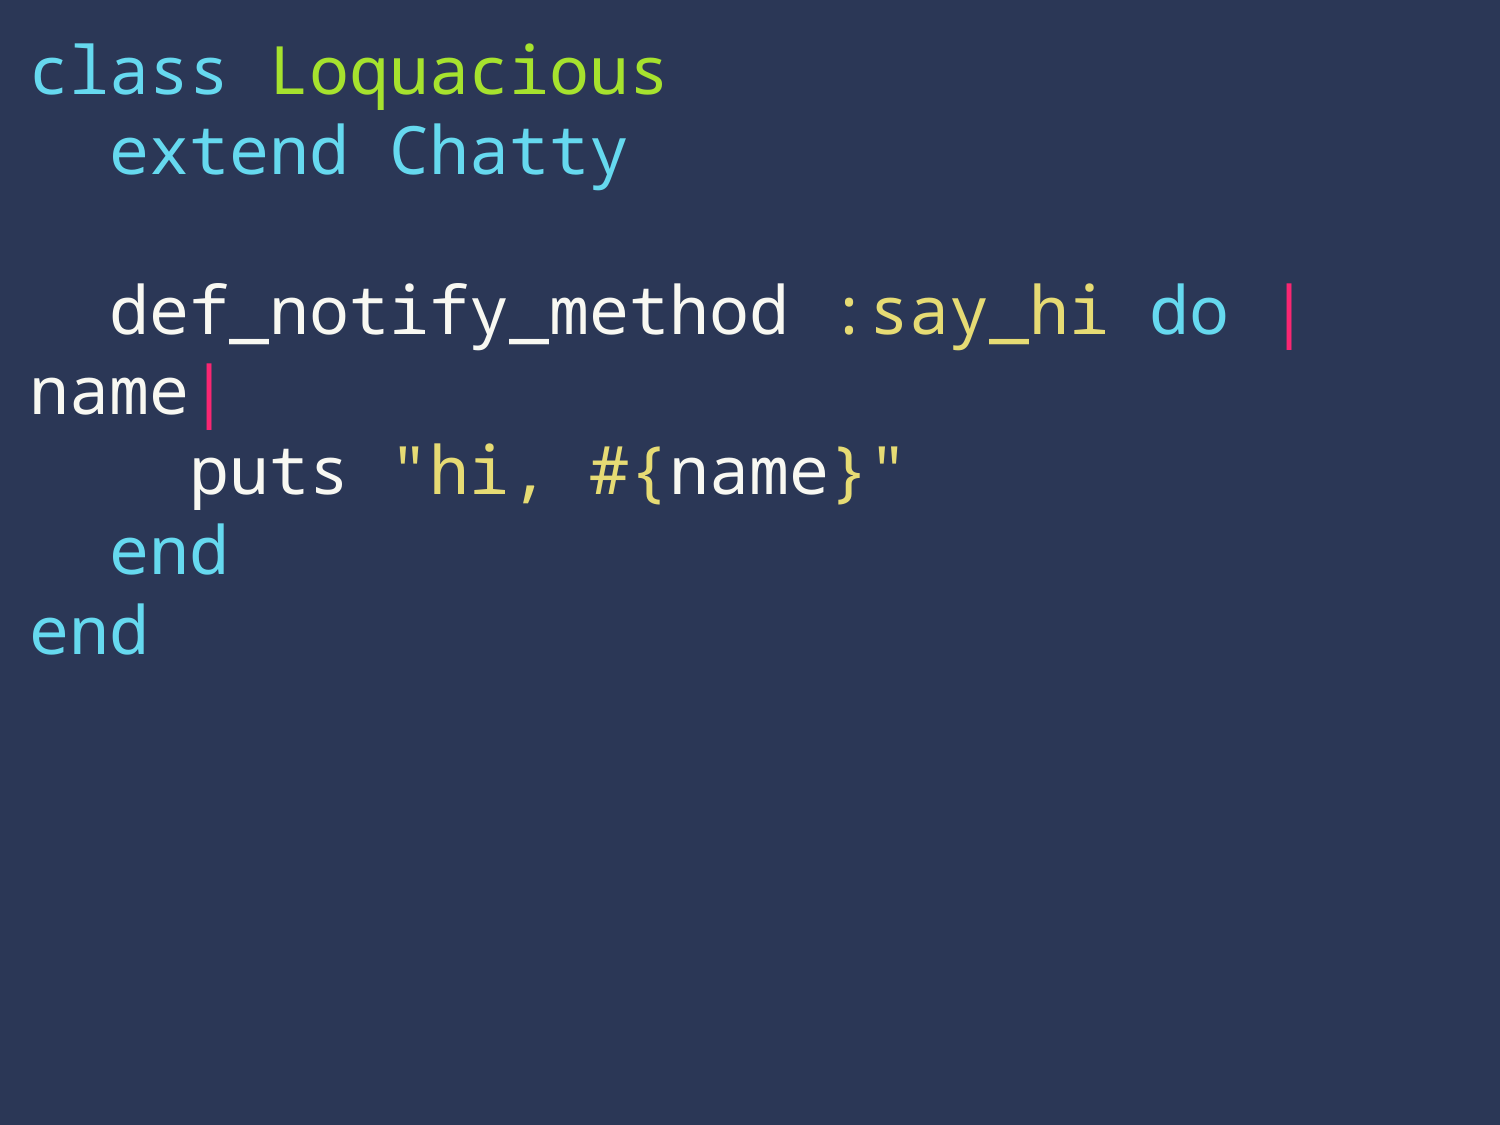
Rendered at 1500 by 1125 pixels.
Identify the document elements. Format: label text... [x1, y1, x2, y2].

text_box class Loquacious extend Chatty def_notify_method :say_hi do |name| puts "hi, #{name}" end end [14, 20, 1488, 756]
